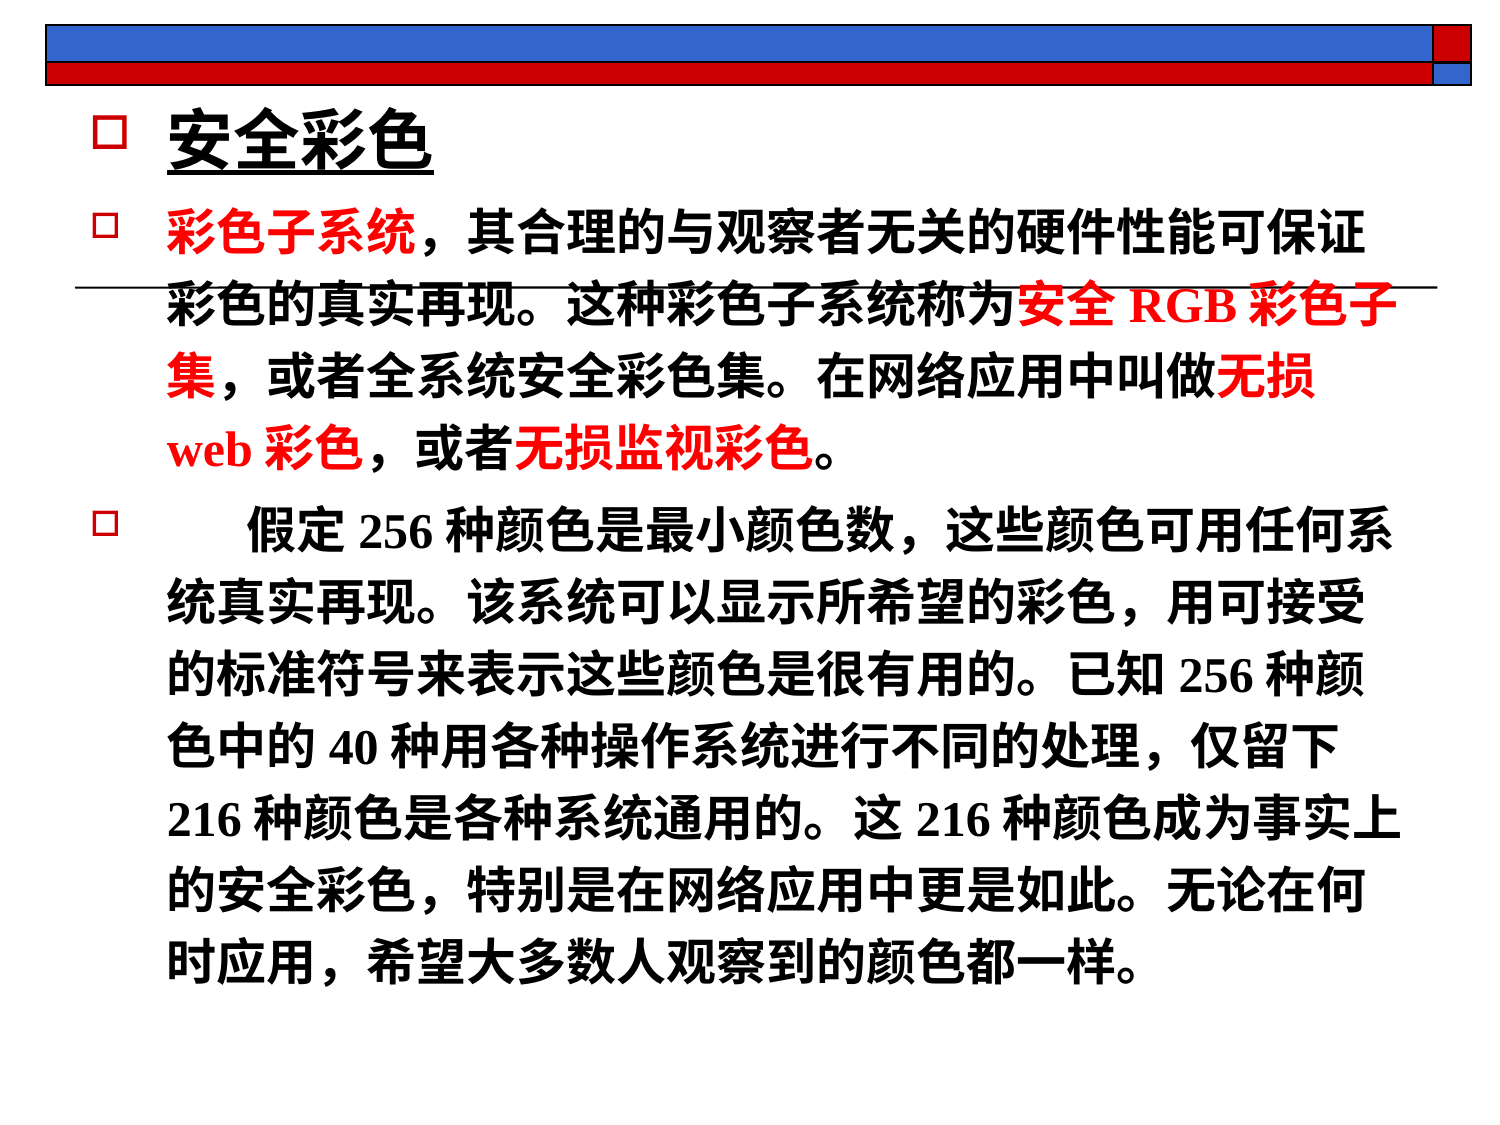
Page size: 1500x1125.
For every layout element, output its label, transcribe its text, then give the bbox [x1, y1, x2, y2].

list 安全彩色 彩色子系统，其合理的与观察者无关的硬件性能可保证彩色的真实再现。这种彩色子系统称为安全RGB彩色子集，或者全系统安全彩色集。在网络应用中叫做无损web彩色，或者无损监视彩色。 假定256种颜色是最小颜色数，这些颜色可用任何系统真实再现。该系统可以显示所希望的彩色，用可接受的标准符号来表示这些颜色是很有用的。已知256种颜色中的40种用各种操作系统进行不同的处理，仅留下216种颜色是各种系统通用的。这216种颜色成为事实上的安全彩色，特别是在网络应用中更是如此。无论在何时应用，希望大多数人观察到的颜色都一样。 [74, 74, 1426, 1088]
